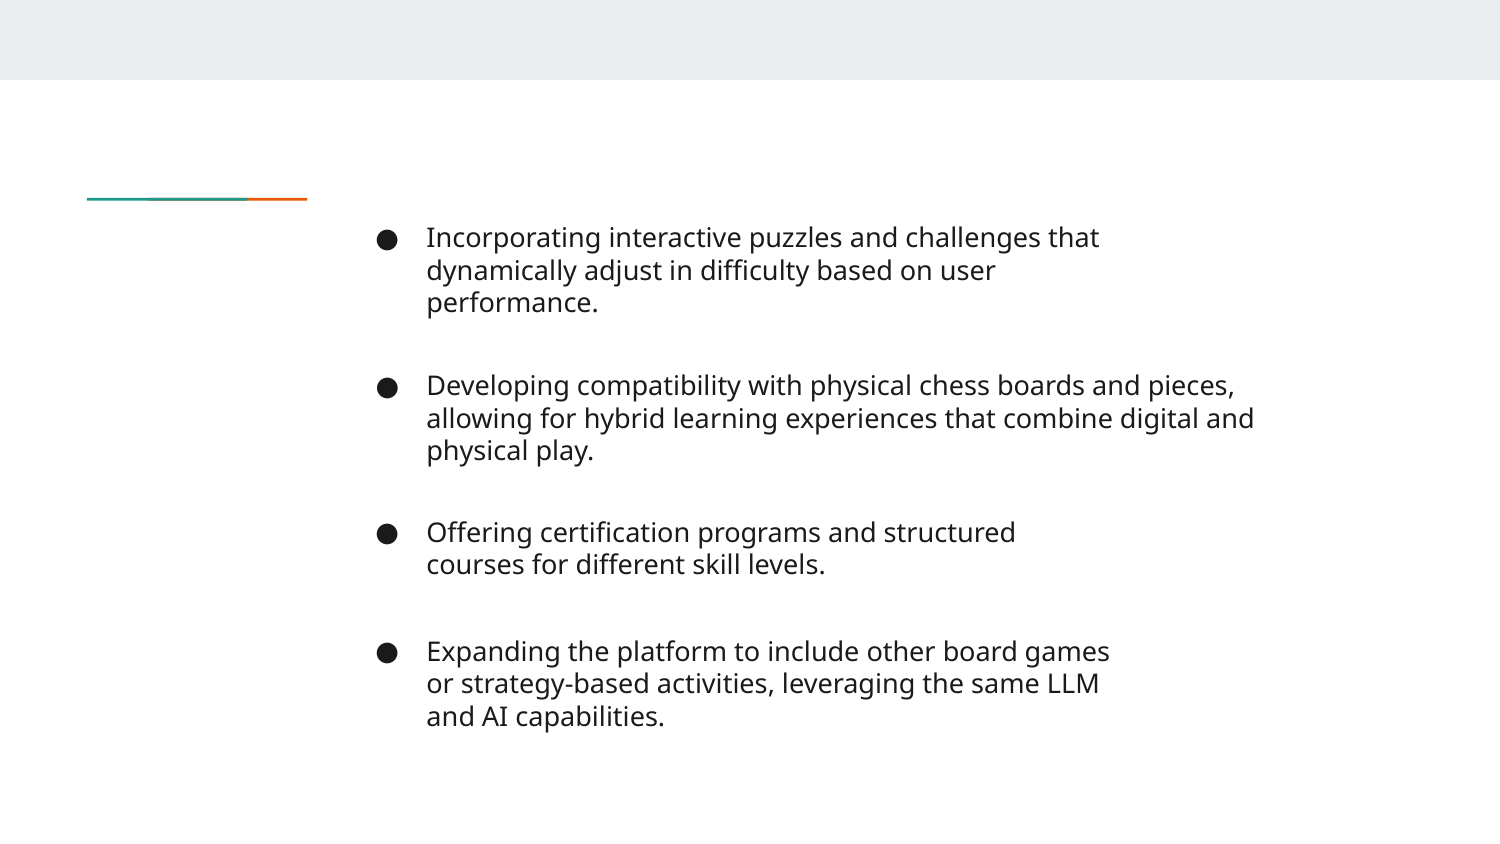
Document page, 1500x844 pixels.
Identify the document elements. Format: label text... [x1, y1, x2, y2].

text_box Expanding the platform to include other board games or strategy-based activities, leveraging the same LLM and AI capabilities. [336, 619, 1133, 729]
text_box Incorporating interactive puzzles and challenges that dynamically adjust in difficulty based on user performance. [336, 205, 1122, 308]
text_box Offering certification programs and structured courses for different skill levels. [336, 499, 1133, 591]
text_box Developing compatibility with physical chess boards and pieces, allowing for hybrid learning experiences that combine digital and physical play. [336, 353, 1329, 464]
